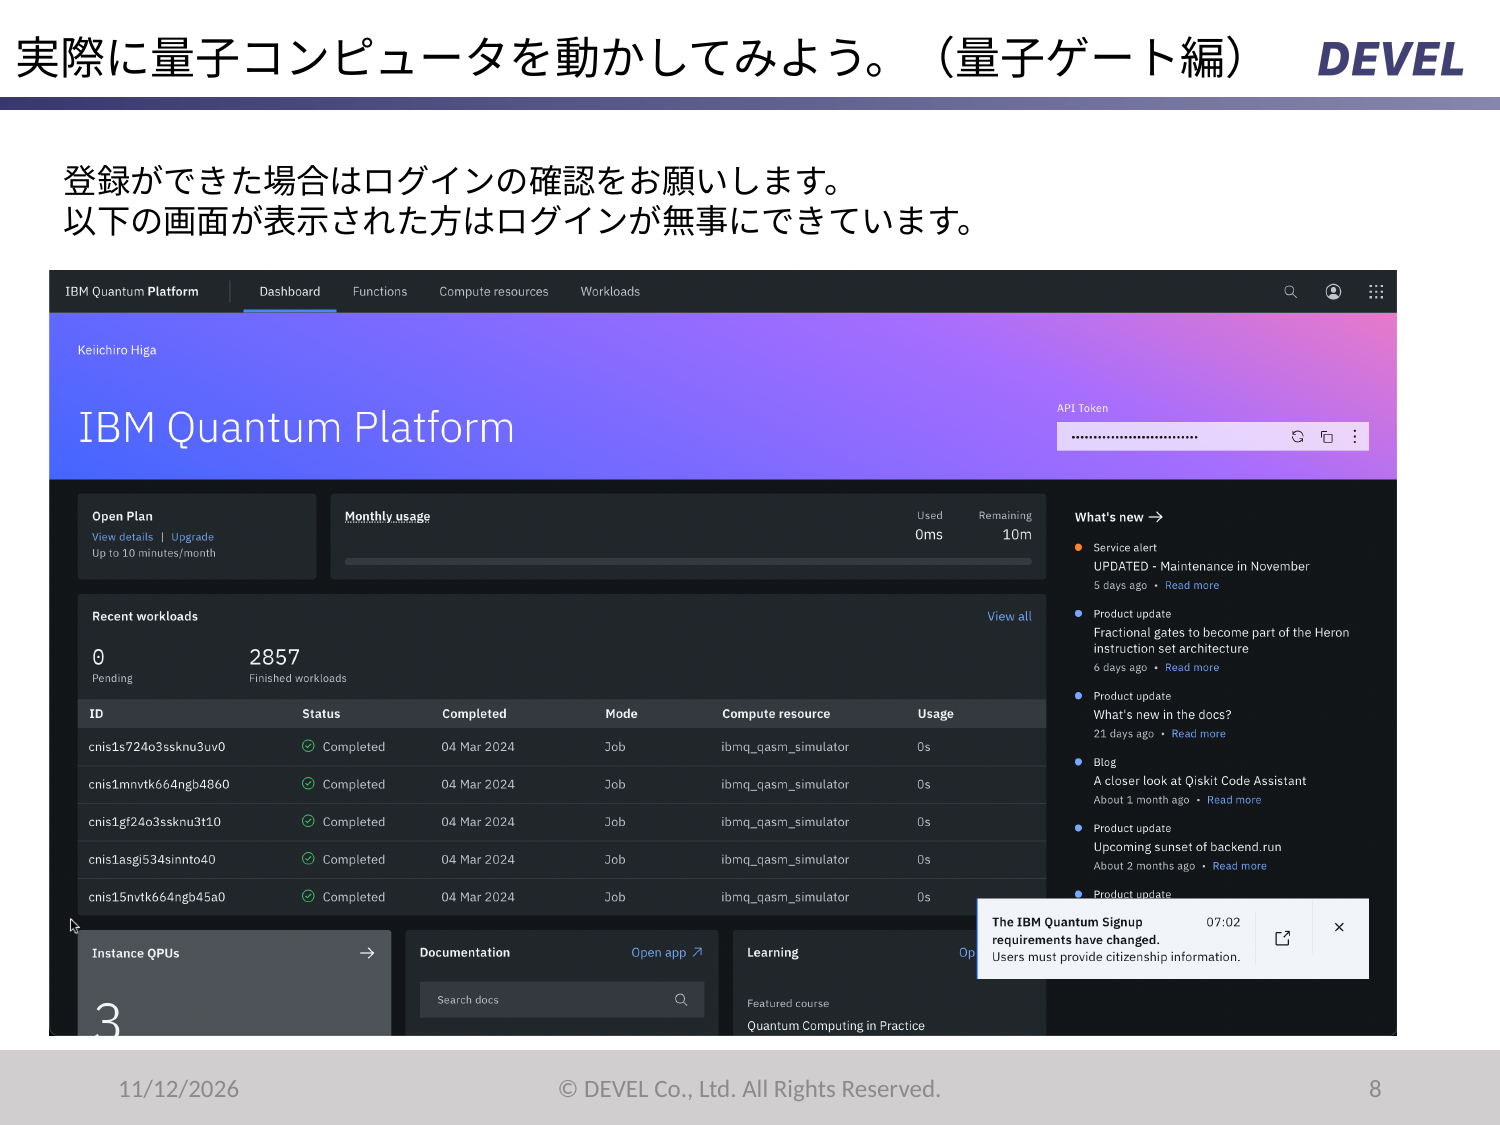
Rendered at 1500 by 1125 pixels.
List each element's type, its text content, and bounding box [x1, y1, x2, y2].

picture [49, 270, 1397, 1036]
slide_number 8 [1059, 1057, 1397, 1118]
footer © DEVEL Co., Ltd. All Rights Reserved. [496, 1057, 1004, 1118]
text_box 登録ができた場合はログインの確認をお願いします。 以下の画面が表示された方はログインが無事にできています。 [49, 152, 1451, 248]
picture [1274, 0, 1486, 121]
title 実際に量子コンピュータを動かしてみよう。（量子ゲート編） [0, 22, 1294, 98]
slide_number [103, 1057, 441, 1118]
